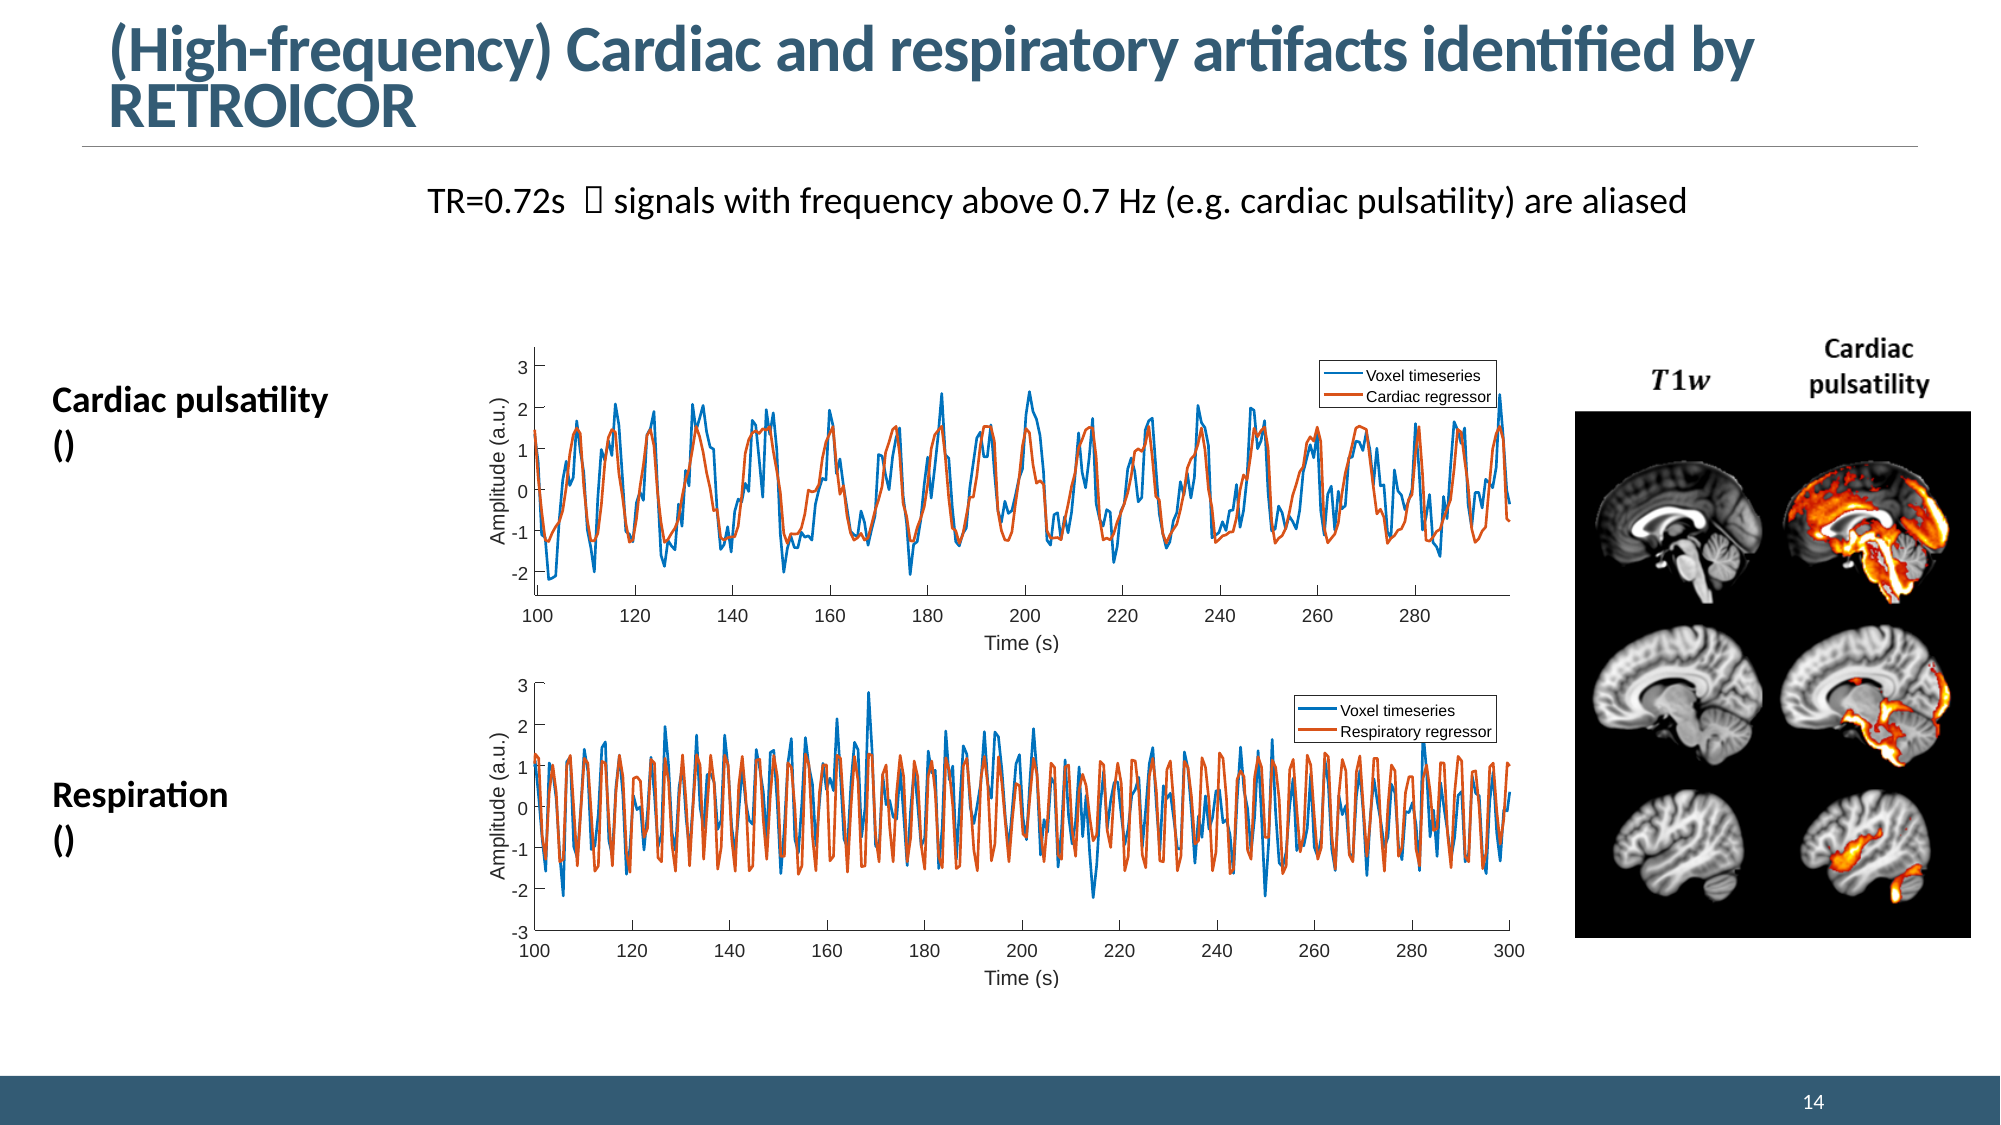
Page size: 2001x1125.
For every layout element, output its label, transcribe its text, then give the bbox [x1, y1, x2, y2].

picture [1574, 321, 1972, 938]
slide_number 14 [1624, 1070, 1840, 1125]
title (High-frequency) Cardiac and respiratory artifacts identified by RETROICOR [93, 18, 1933, 147]
text_box TR=0.72s  signals with frequency above 0.7 Hz (e.g. cardiac pulsatility) are aliased [412, 168, 1750, 229]
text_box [370, 322, 1629, 988]
